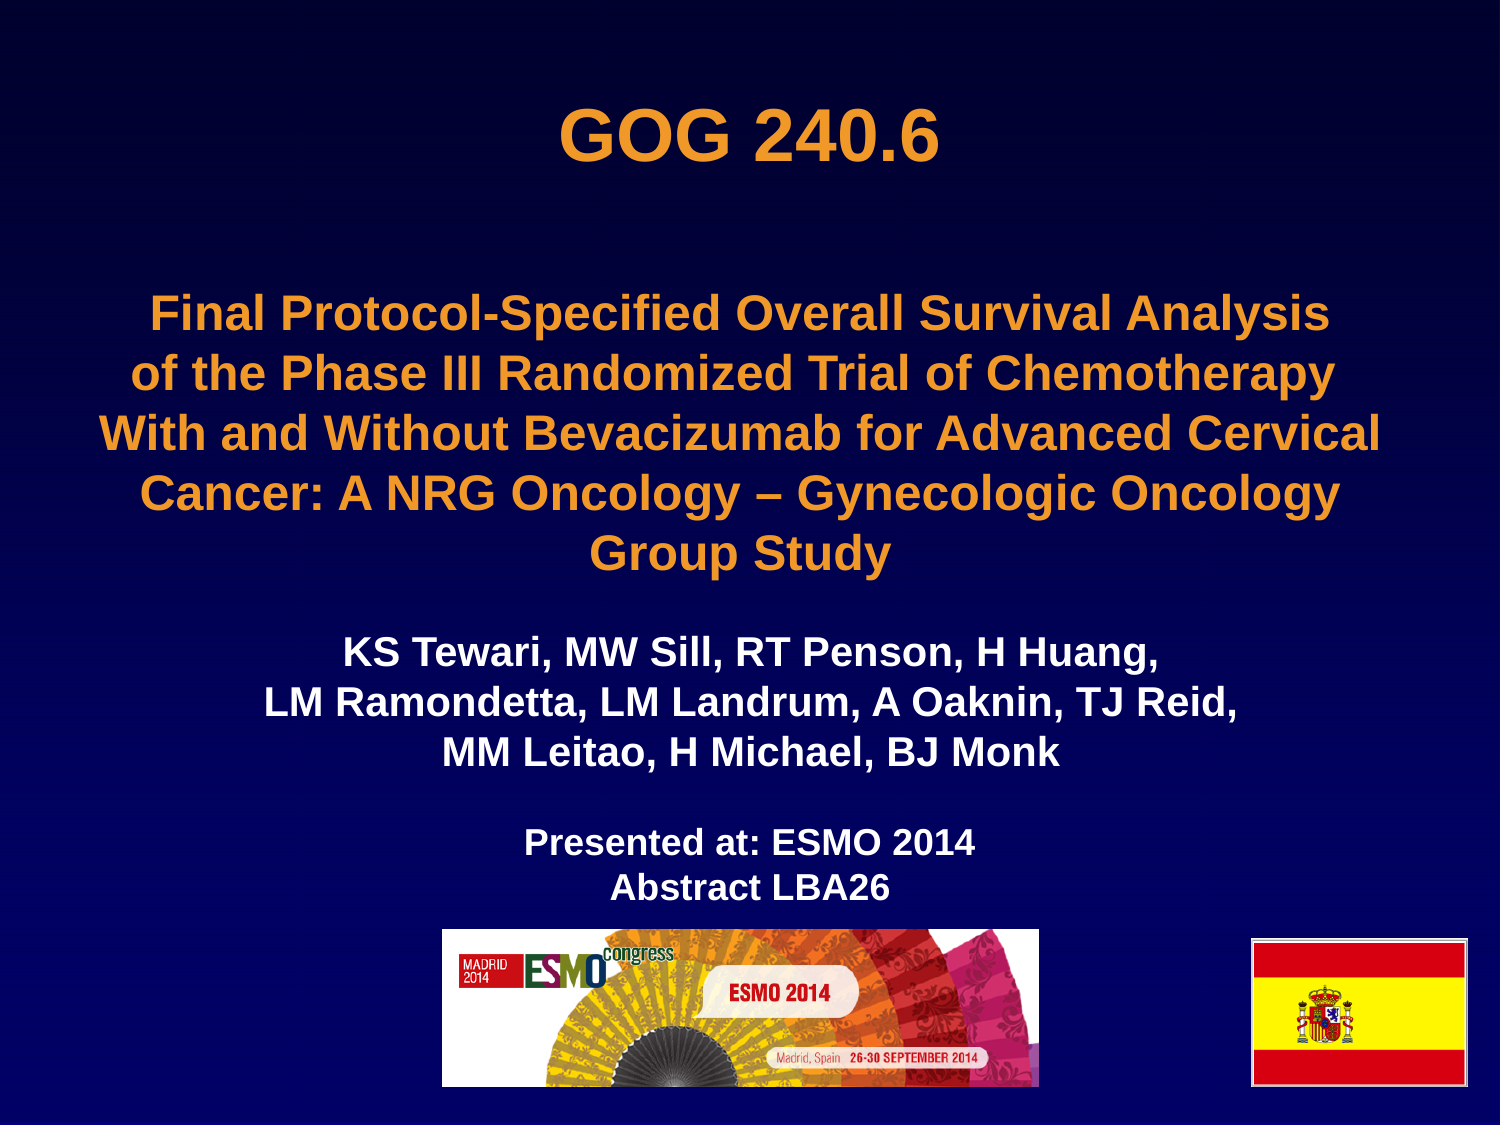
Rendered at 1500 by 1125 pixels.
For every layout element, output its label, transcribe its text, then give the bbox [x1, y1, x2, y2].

text_box Presented at: ESMO 2014 Abstract LBA26 [0, 810, 1500, 916]
text_box GOG 240.6 [0, 79, 1500, 185]
picture [1250, 938, 1469, 1087]
subtitle KS Tewari, MW Sill, RT Penson, H Huang, LM Ramondetta, LM Landrum, A Oaknin, TJ Reid, MM Leitao, H Michael, BJ Monk [226, 616, 1276, 810]
title Final Protocol-Specified Overall Survival Analysis of the Phase III Randomized Trial of Chemotherapy With and Without Bevacizumab for Advanced Cervical Cancer: A NRG Oncology – Gynecologic Oncology Group Study [57, 309, 1424, 551]
picture [442, 929, 1040, 1087]
